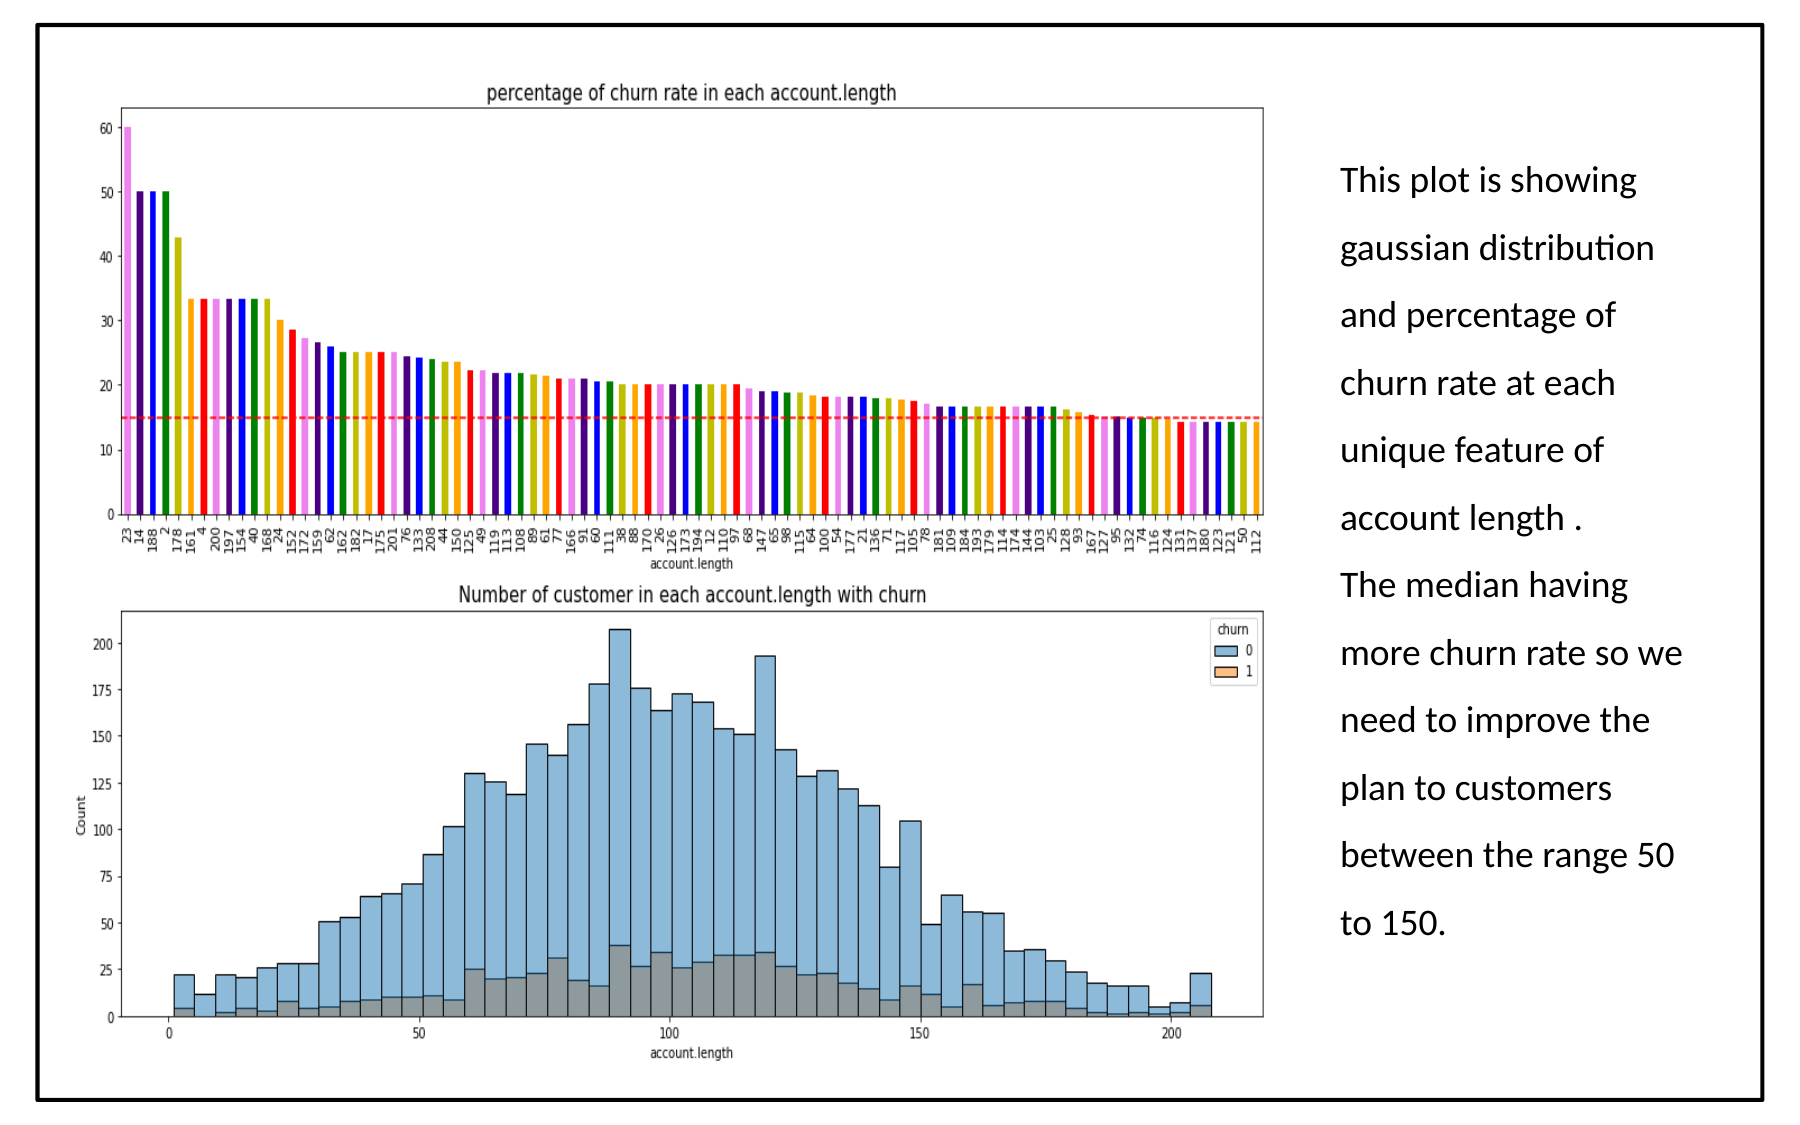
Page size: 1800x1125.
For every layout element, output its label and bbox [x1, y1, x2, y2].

text_box [35, 23, 1764, 1102]
picture [74, 74, 1276, 1076]
